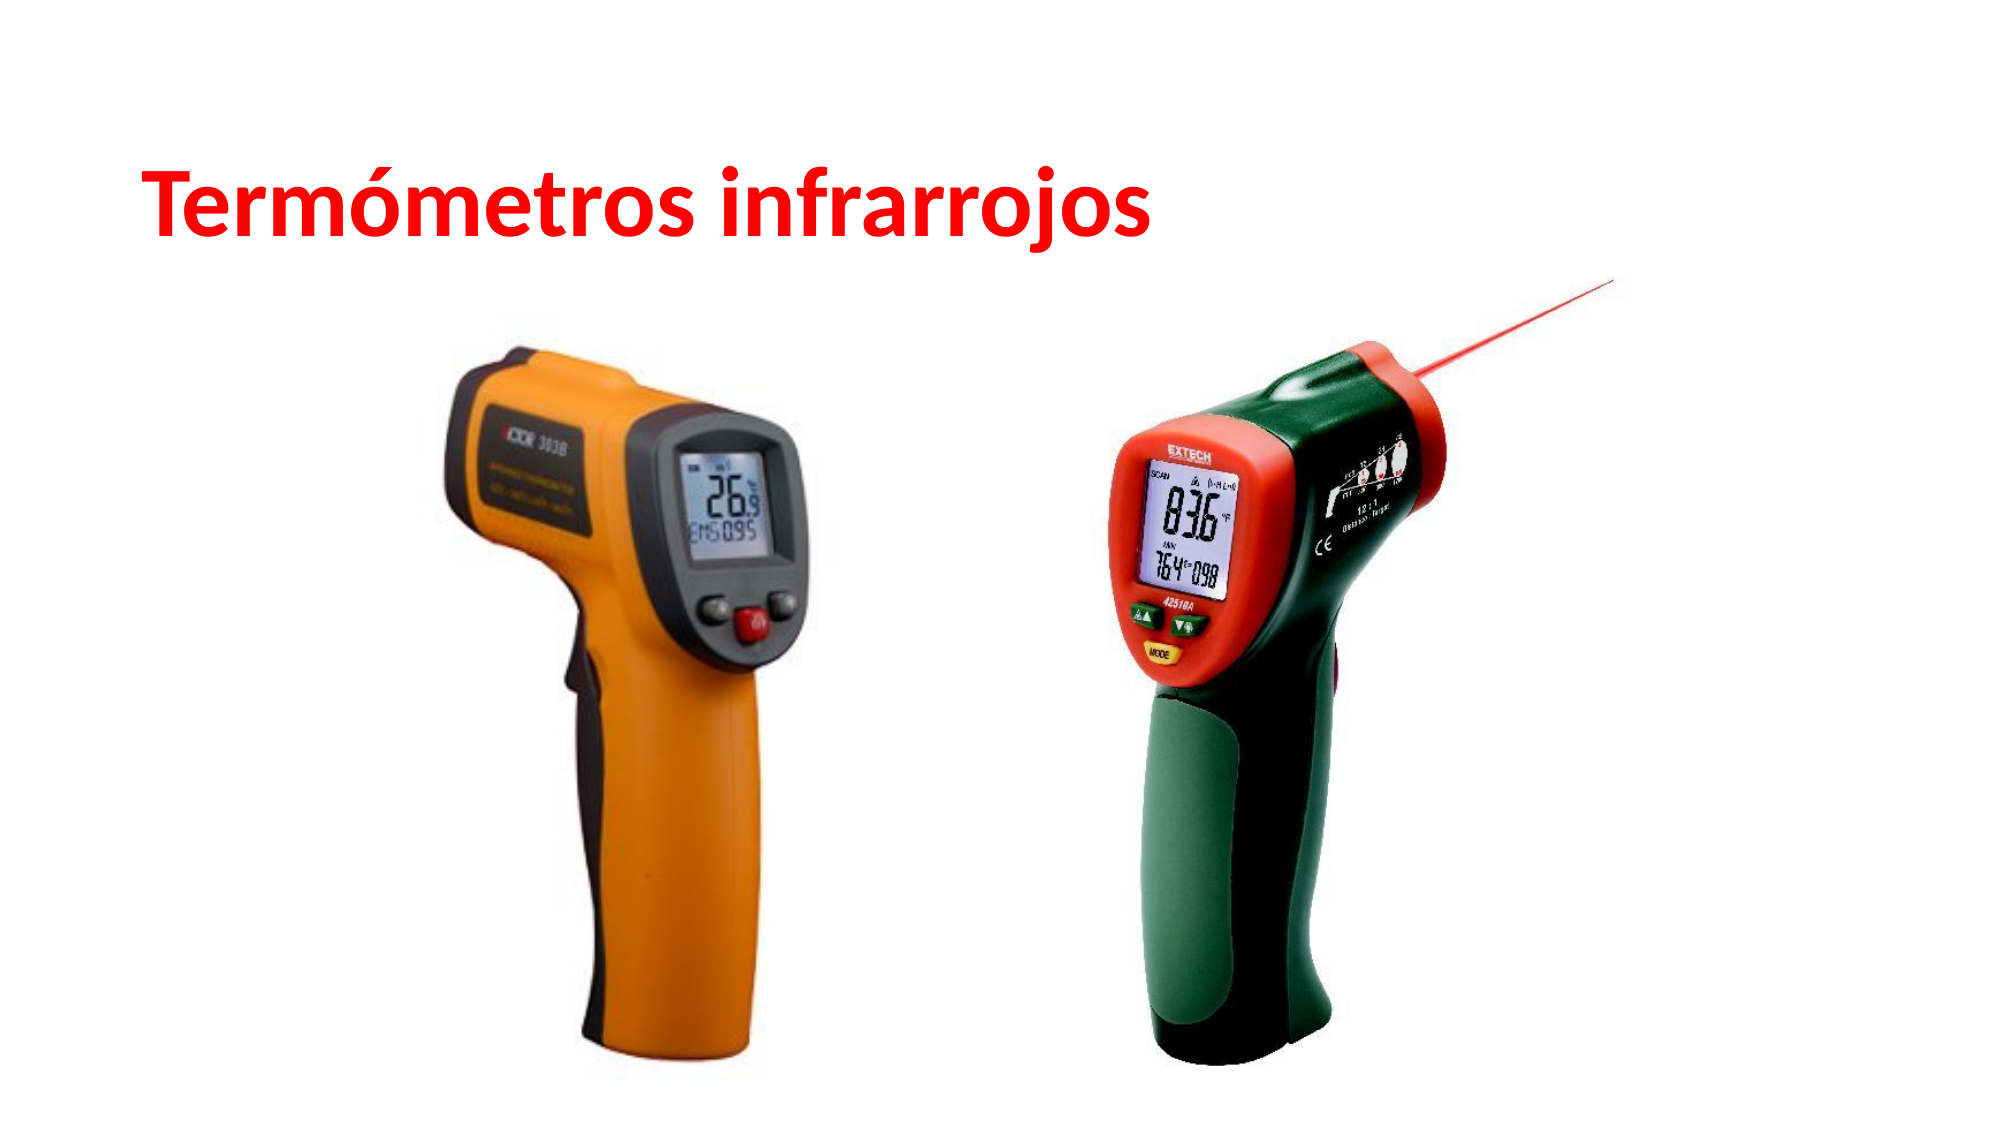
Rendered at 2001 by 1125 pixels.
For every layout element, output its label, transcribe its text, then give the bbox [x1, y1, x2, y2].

text_box Termómetros infrarrojos [126, 128, 1834, 264]
picture [105, 277, 1631, 1080]
